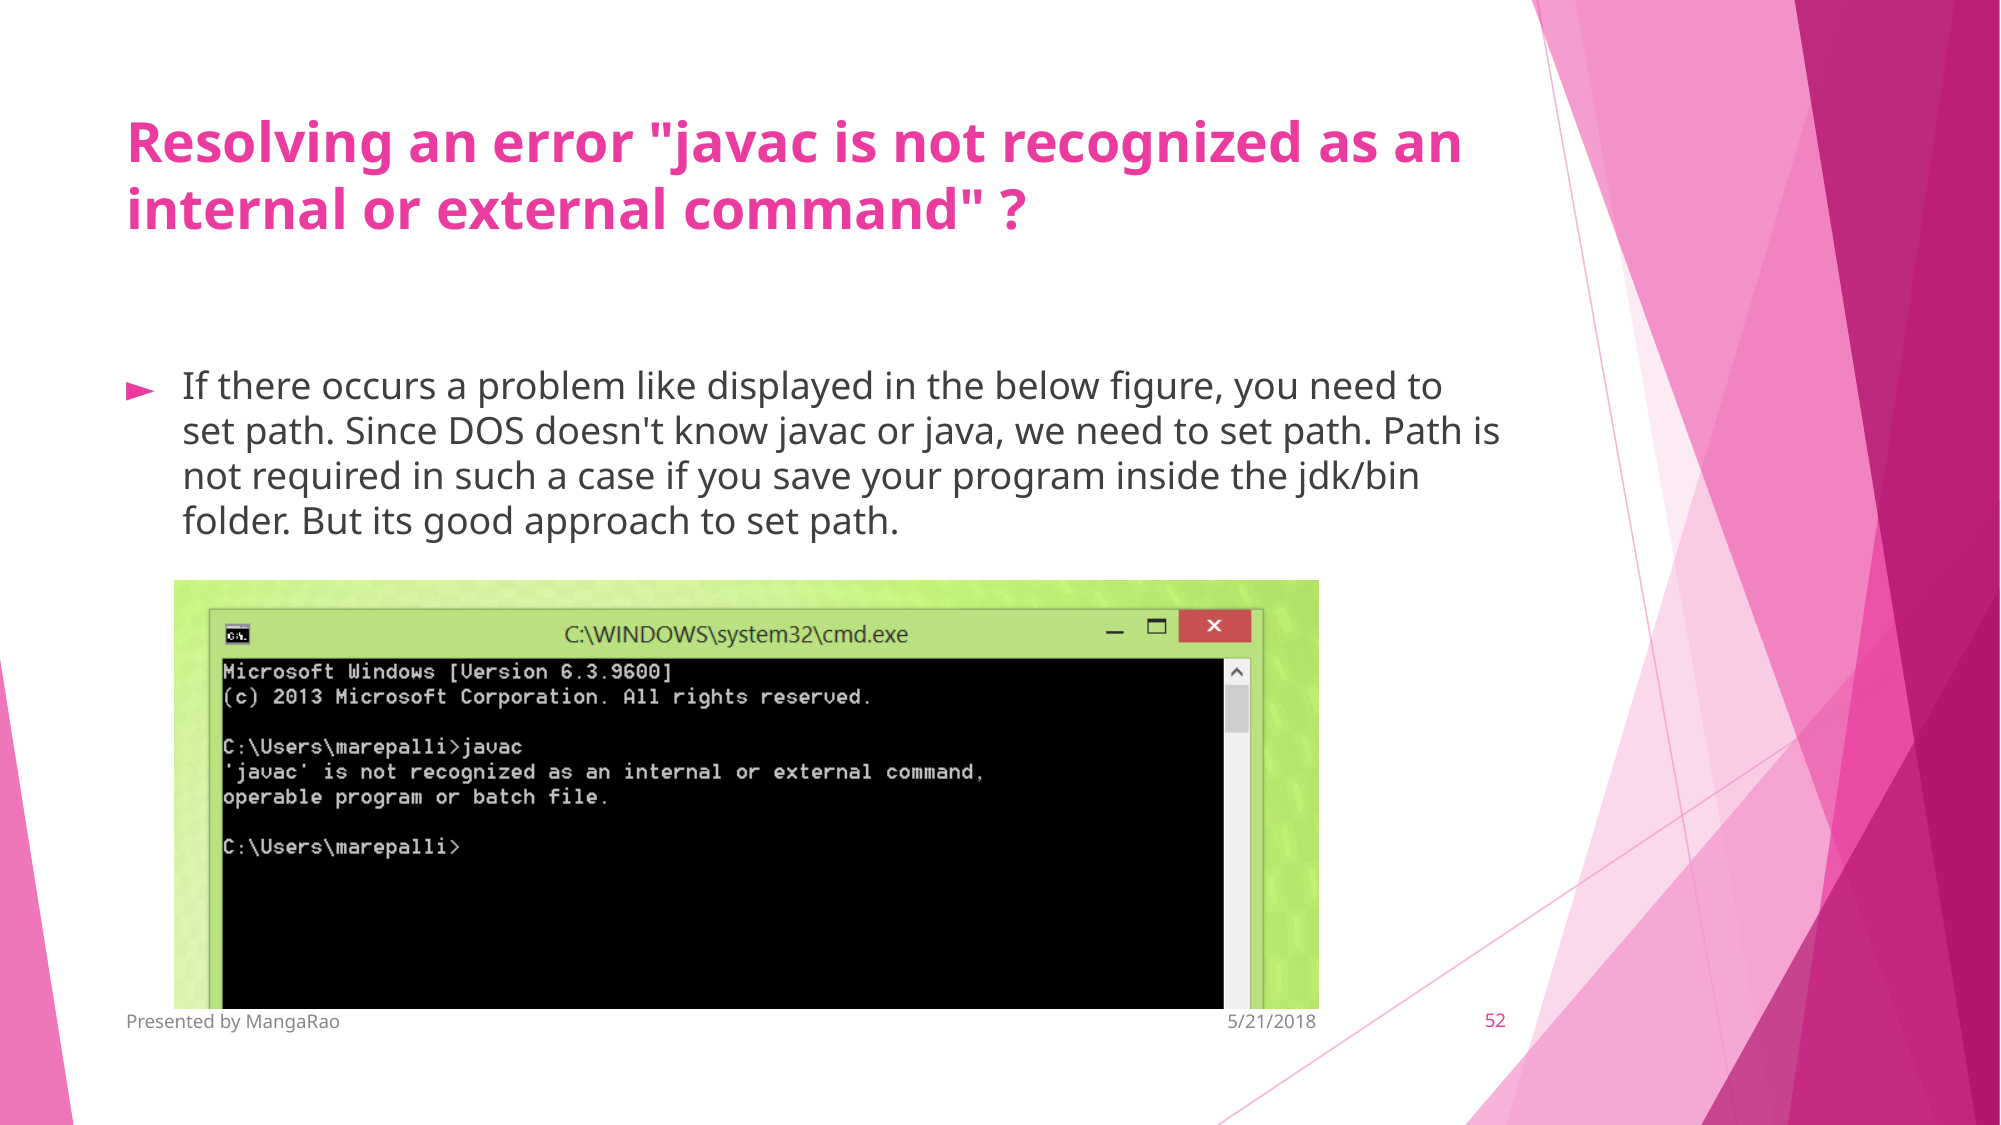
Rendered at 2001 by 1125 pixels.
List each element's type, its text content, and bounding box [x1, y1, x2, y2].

picture [174, 579, 1319, 1010]
slide_number ‹#› [1409, 991, 1522, 1051]
footer Presented by MangaRao [111, 991, 1145, 1051]
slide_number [1181, 991, 1332, 1051]
list If there occurs a problem like displayed in the below figure, you need to set path. Since DOS doesn't know javac or java, we need to set path. Path is not required in such a case if you save your program inside the jdk/bin folder. But its good approach to set path. [111, 354, 1522, 992]
title Resolving an error "javac is not recognized as an internal or external command" ? [111, 99, 1522, 317]
